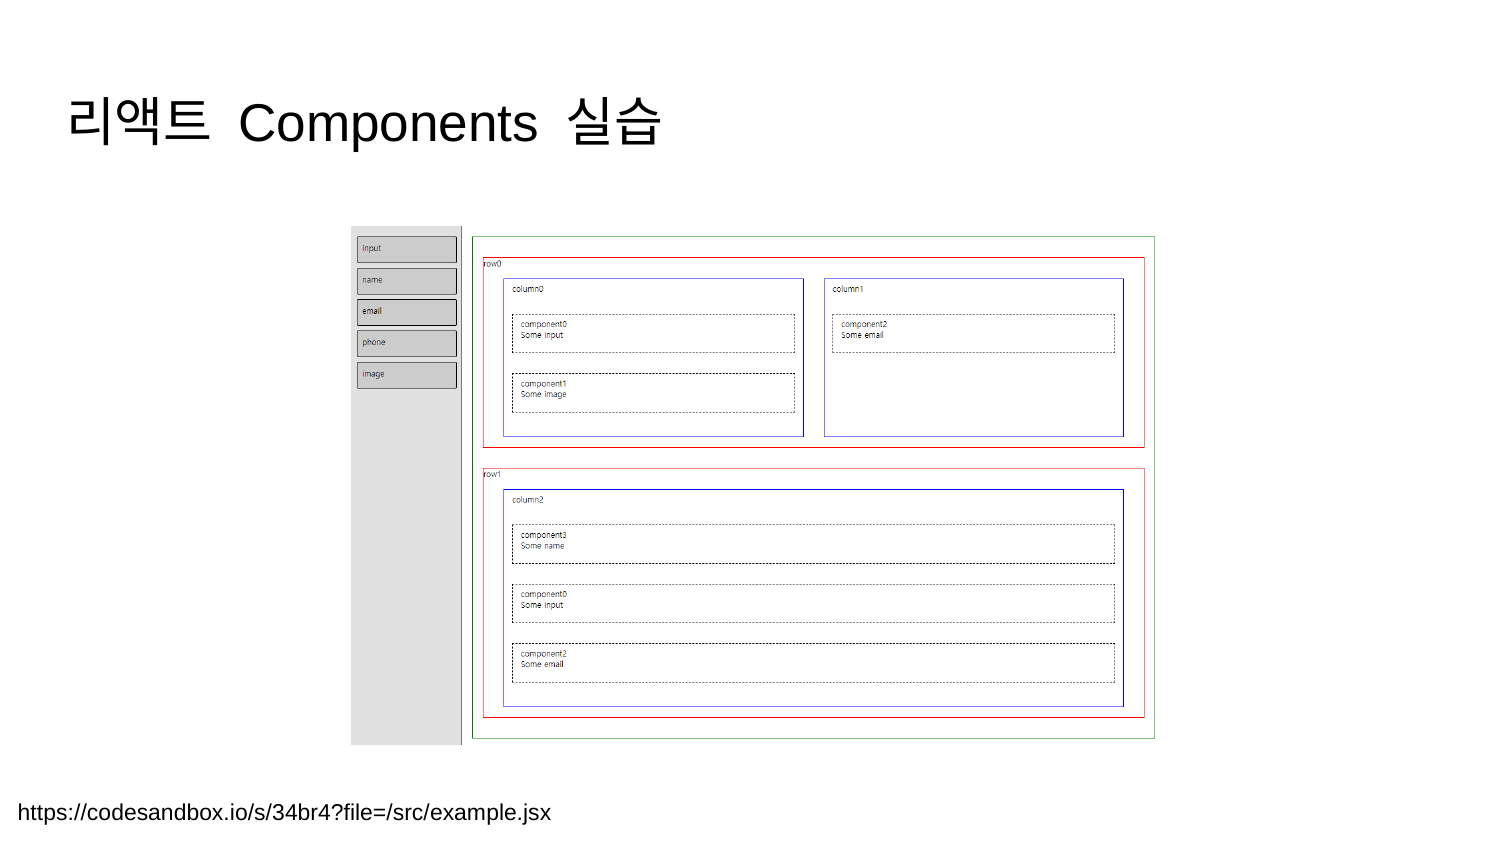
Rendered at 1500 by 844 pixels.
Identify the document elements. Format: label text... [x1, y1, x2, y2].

picture [351, 225, 1163, 745]
text_box https://codesandbox.io/s/34br4?file=/src/example.jsx [2, 790, 570, 833]
title 리액트 Components 실습 [51, 72, 1449, 167]
